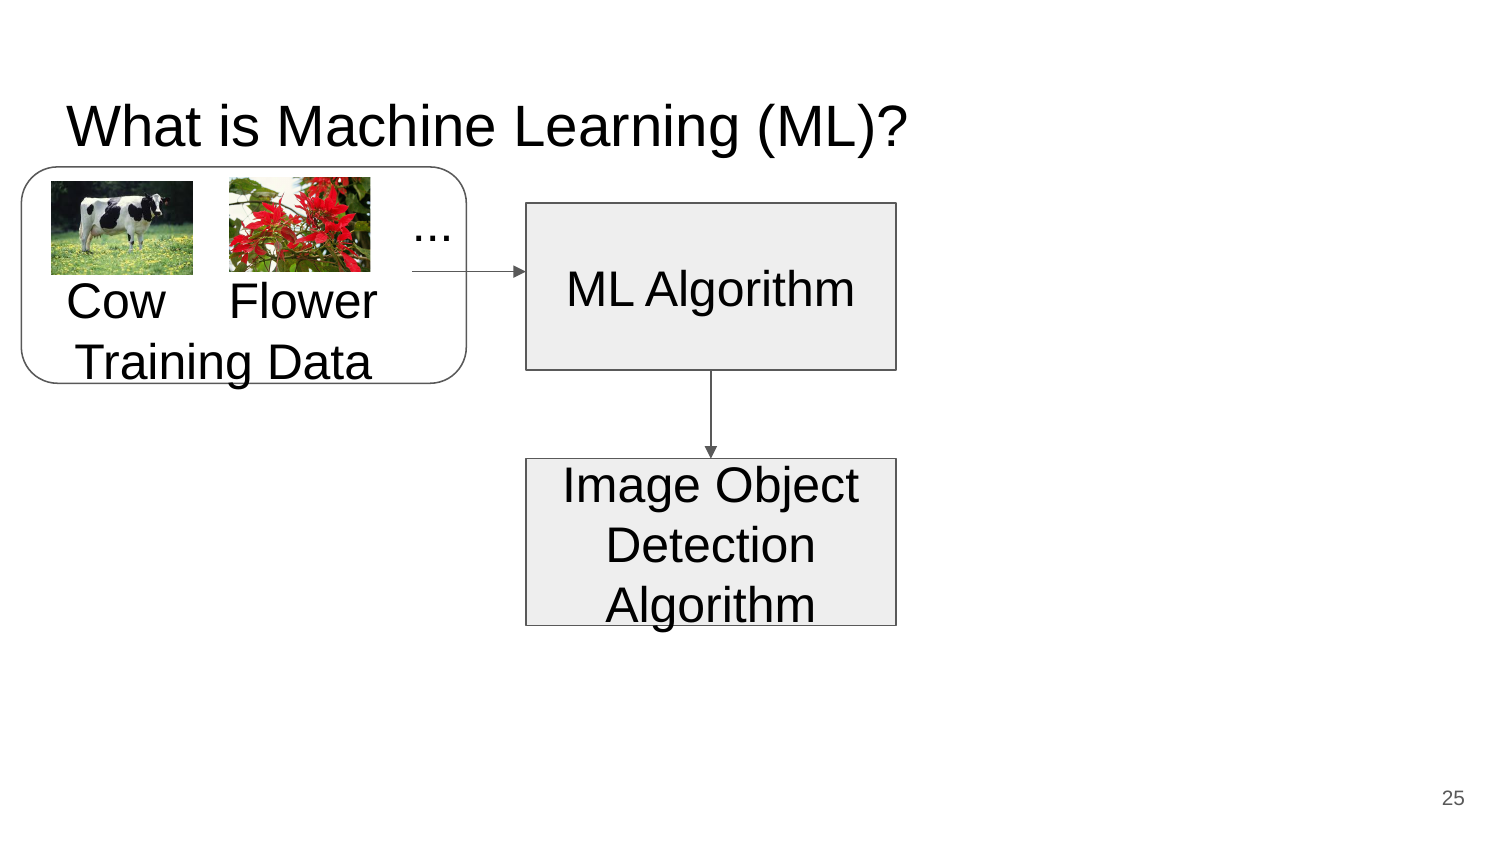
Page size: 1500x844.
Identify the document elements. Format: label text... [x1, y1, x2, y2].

text_box ... [457, 177, 492, 267]
picture [228, 177, 371, 272]
text_box Training Data [59, 314, 403, 404]
slide_number ‹#› [1389, 764, 1480, 830]
text_box Image Object Detection Algorithm [525, 458, 896, 626]
text_box ML Algorithm [525, 202, 896, 370]
text_box [21, 166, 467, 384]
picture [50, 180, 193, 276]
title What is Machine Learning (ML)? [51, 72, 1449, 167]
